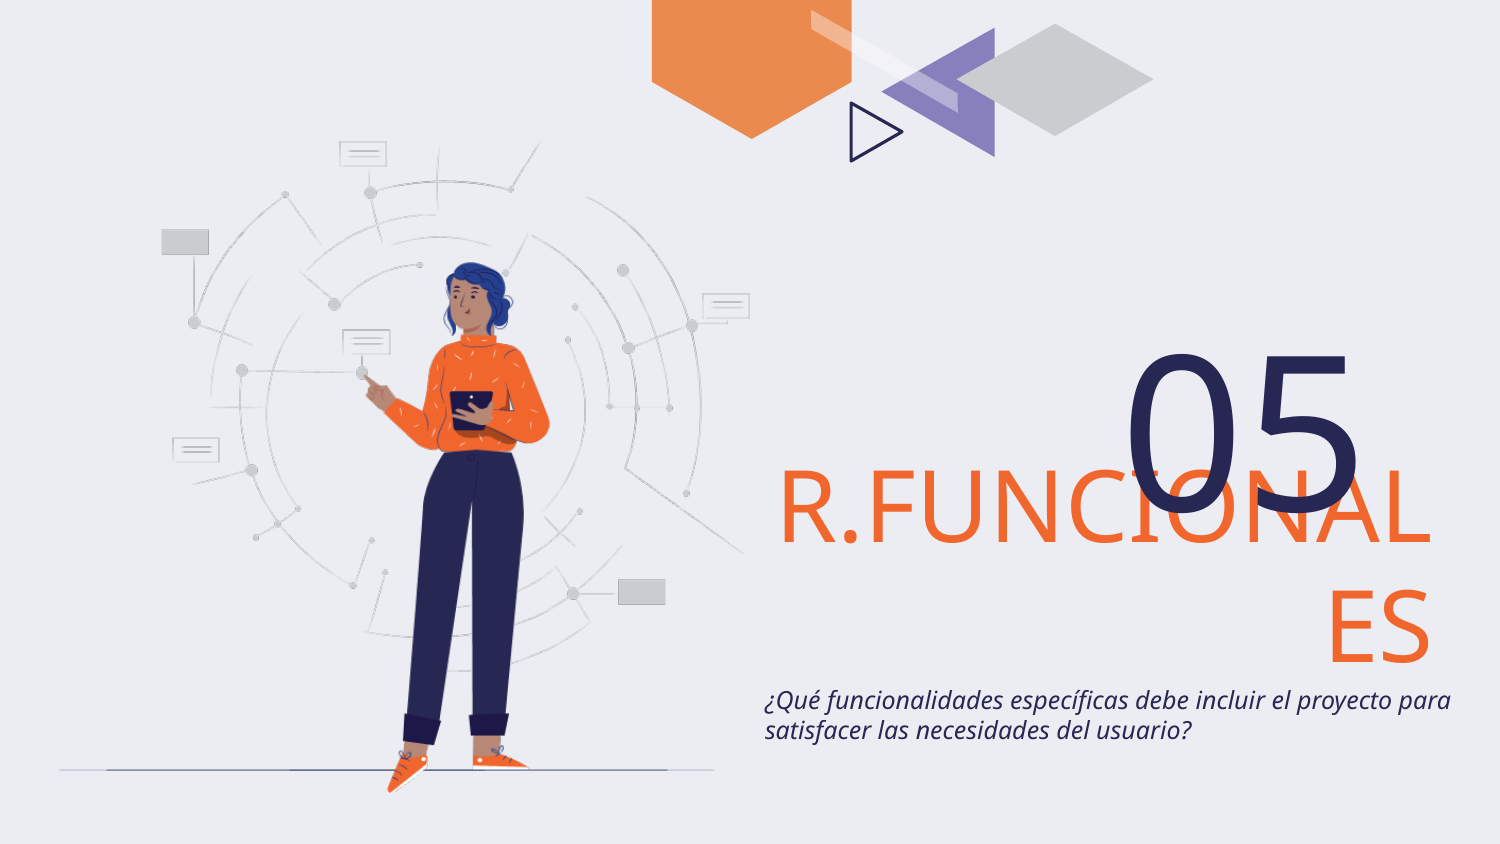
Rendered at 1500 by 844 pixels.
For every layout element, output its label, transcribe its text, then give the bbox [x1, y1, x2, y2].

picture [58, 139, 751, 793]
title 05 [1103, 241, 1384, 467]
title R.FUNCIONALES [757, 537, 1449, 669]
subtitle ¿Qué funcionalidades específicas debe incluir el proyecto para satisfacer las necesidades del usuario? [750, 669, 1492, 800]
